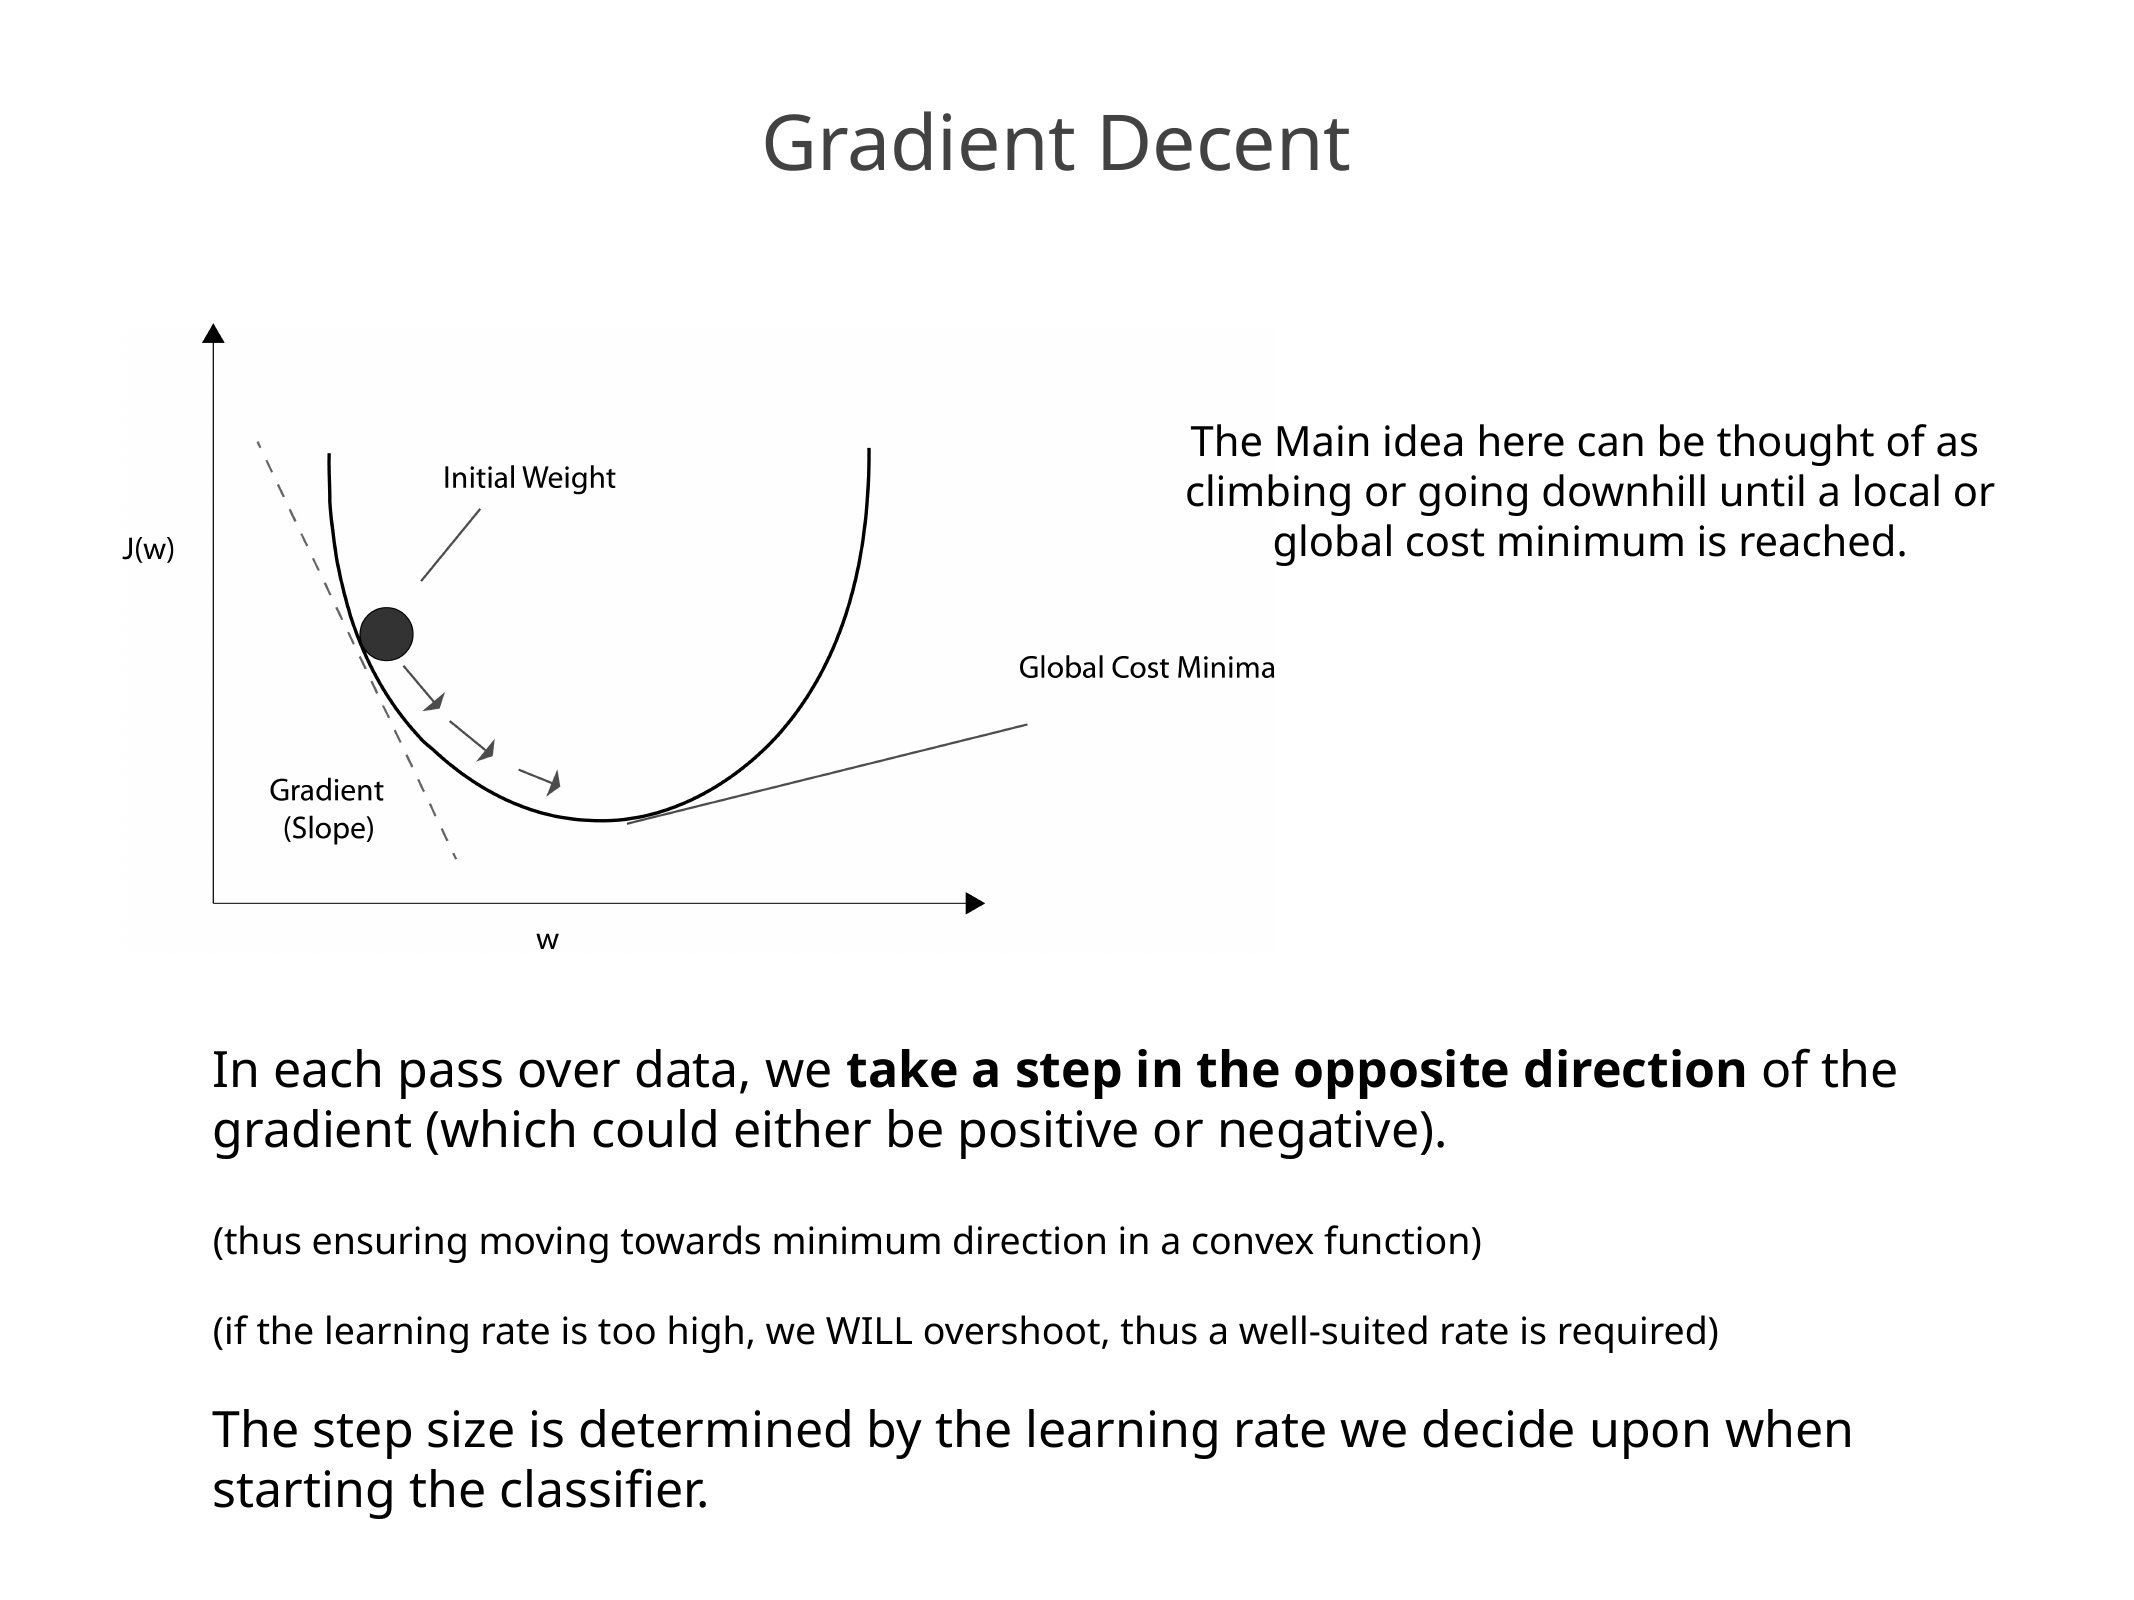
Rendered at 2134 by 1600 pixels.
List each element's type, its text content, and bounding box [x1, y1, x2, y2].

text_box In each pass over data, we take a step in the opposite direction of the gradient (which could either be positive or negative). (thus ensuring moving towards minimum direction in a convex function) (if the learning rate is too high, we WILL overshoot, thus a well-suited rate is required) The step size is determined by the learning rate we decide upon when starting the classifier. [204, 1029, 1929, 1526]
text_box The Main idea here can be thought of as climbing or going downhill until a local or global cost minimum is reached. [1276, 406, 2008, 574]
picture [122, 323, 1276, 958]
text_box Gradient Decent [752, 84, 1381, 194]
